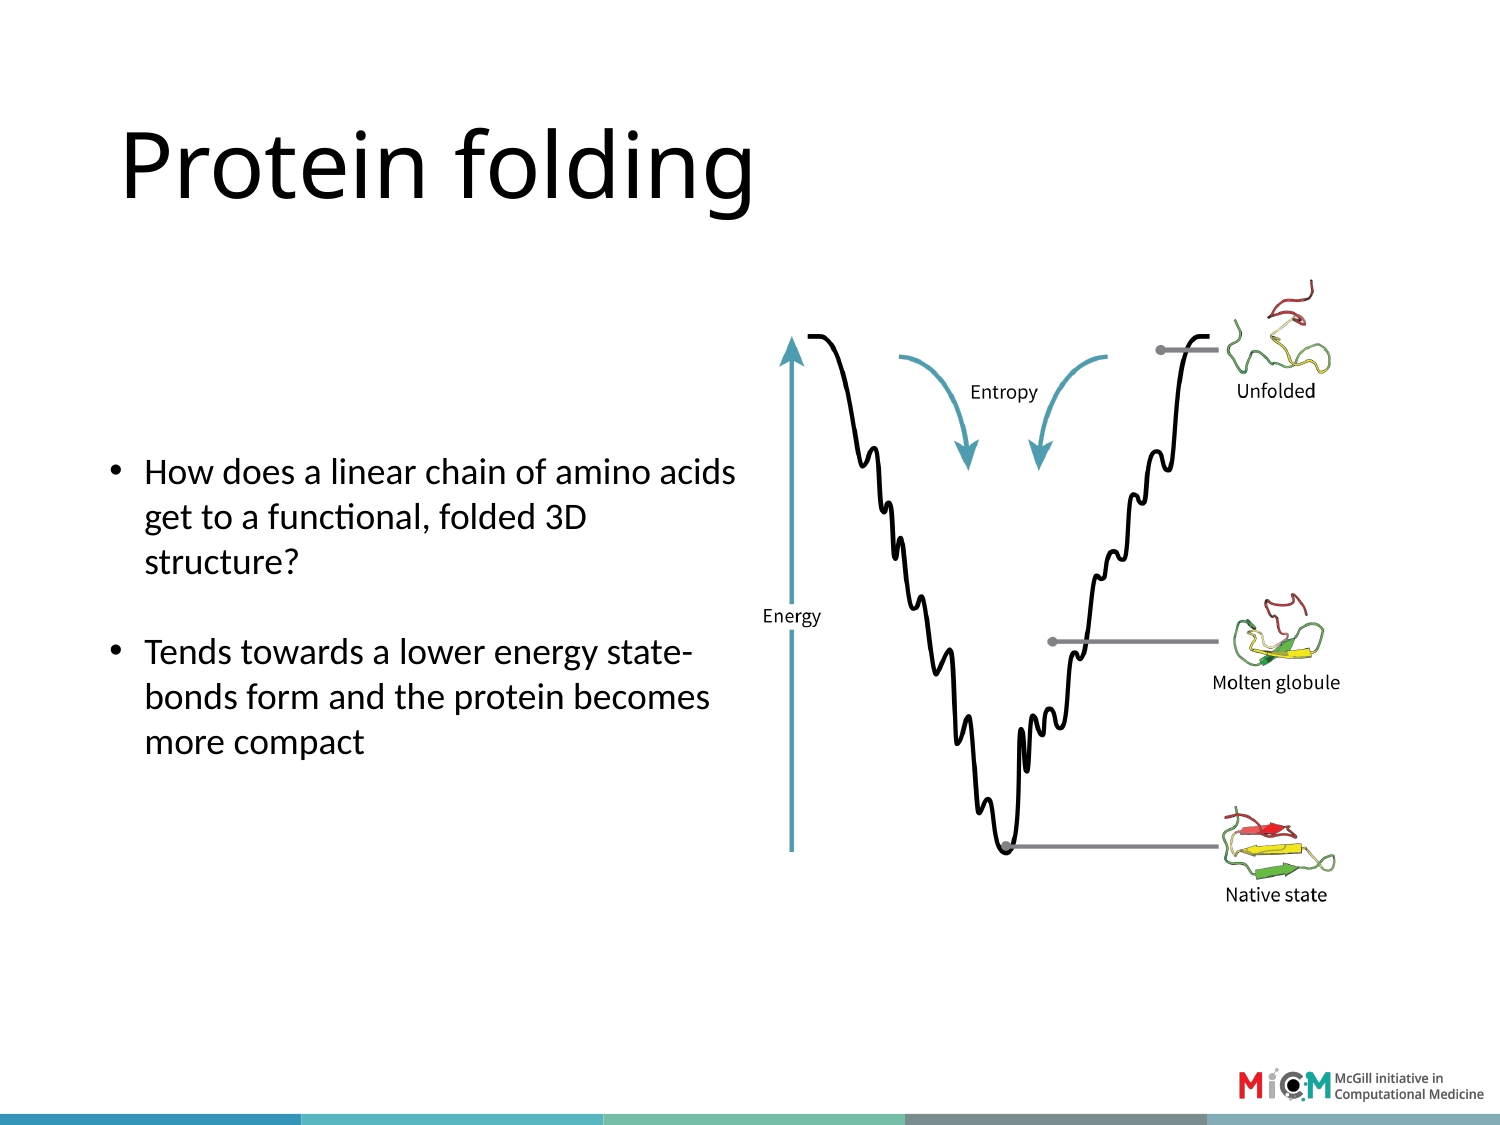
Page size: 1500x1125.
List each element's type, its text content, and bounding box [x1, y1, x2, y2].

title Protein folding [103, 59, 1397, 278]
picture [1211, 1051, 1500, 1122]
picture [748, 264, 1374, 913]
text_box How does a linear chain of amino acids get to a functional, folded 3D structure? Tends towards a lower energy state- bonds form and the protein becomes more compact [94, 439, 748, 803]
